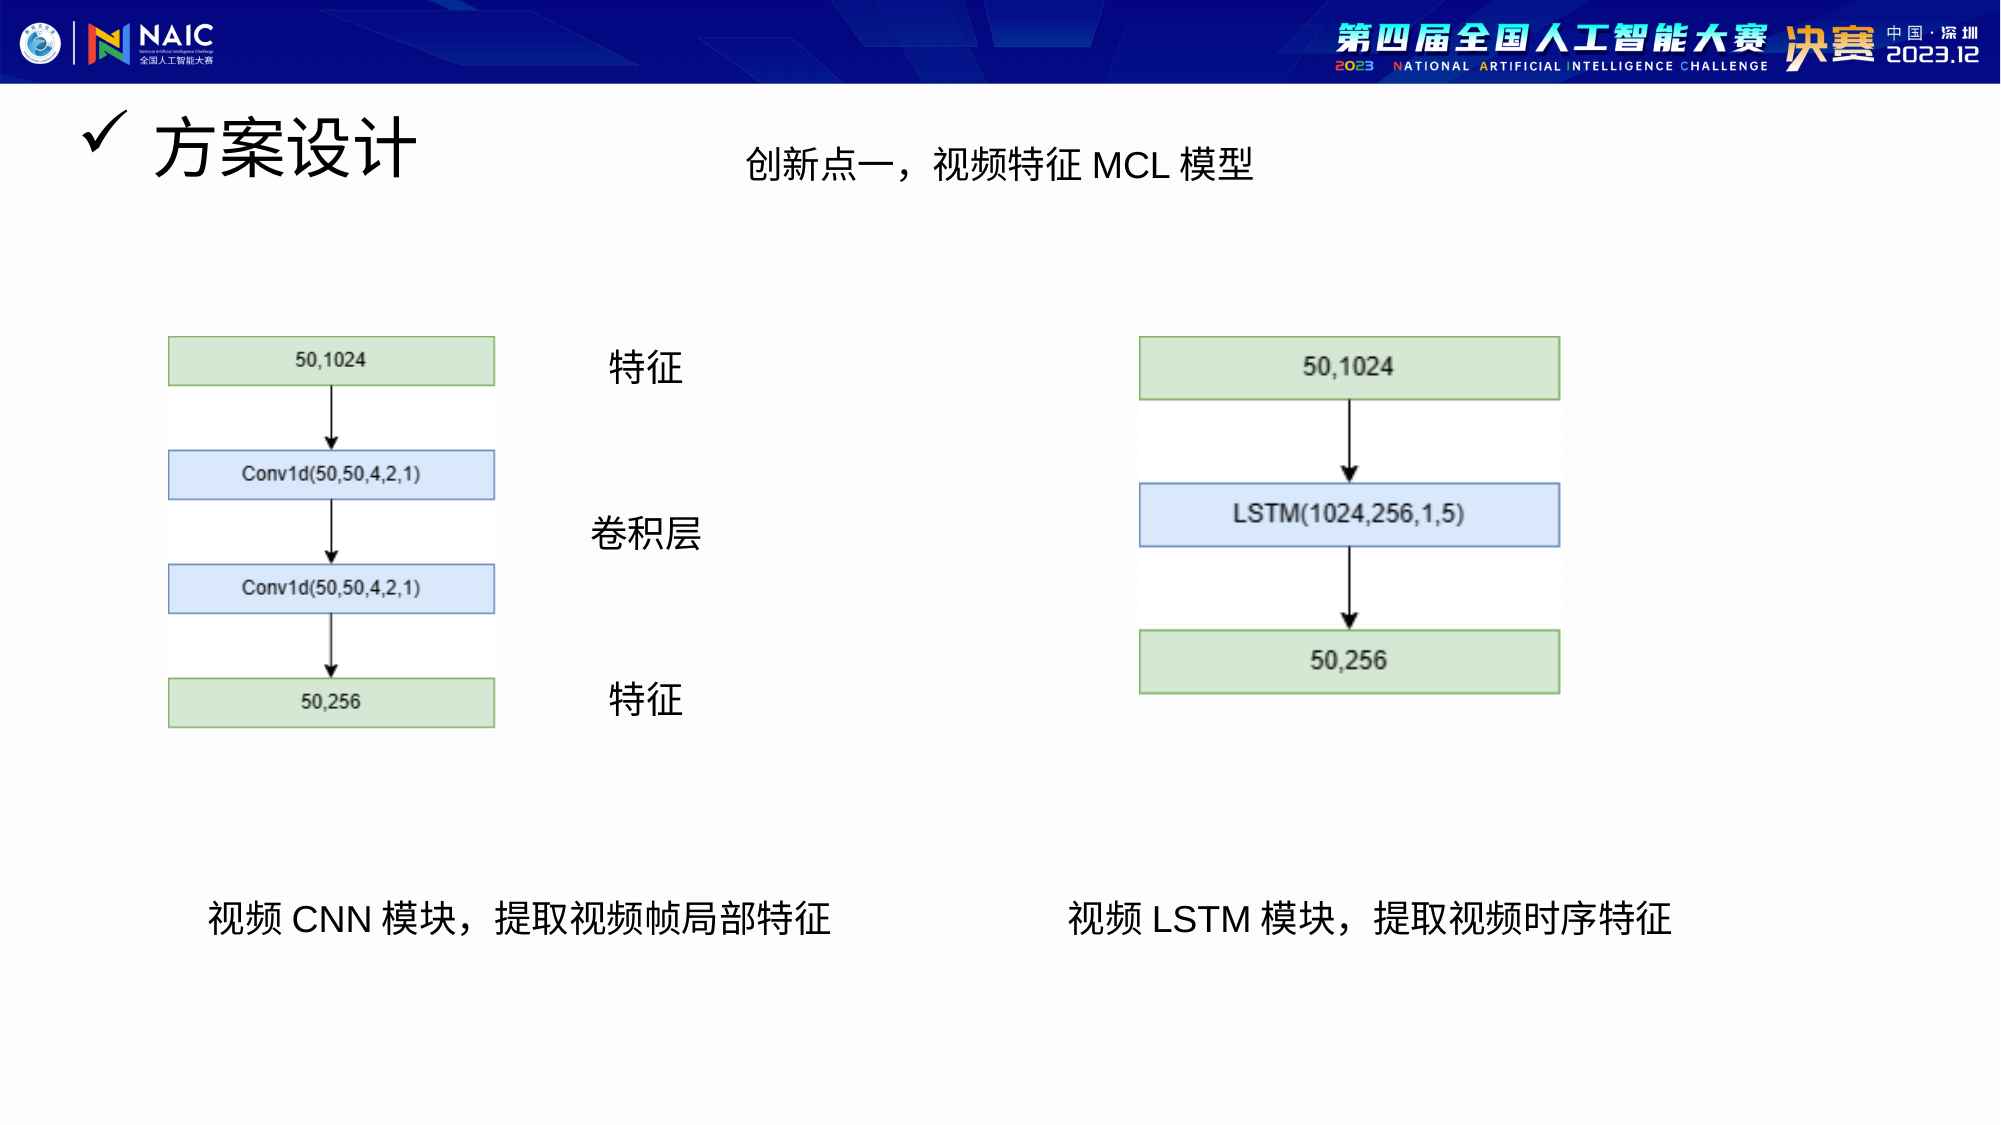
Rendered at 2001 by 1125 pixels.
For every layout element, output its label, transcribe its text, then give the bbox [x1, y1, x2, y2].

text_box 创新点一，视频特征MCL模型 [730, 133, 1270, 193]
picture [0, 0, 2001, 1125]
text_box 卷积层 [575, 502, 718, 563]
text_box 方案设计 [62, 97, 763, 193]
text_box 特征 [594, 336, 699, 397]
text_box 特征 [594, 668, 699, 729]
text_box 视频LSTM模块，提取视频时序特征 [1053, 887, 1689, 947]
text_box 视频CNN模块，提取视频帧局部特征 [192, 887, 847, 947]
